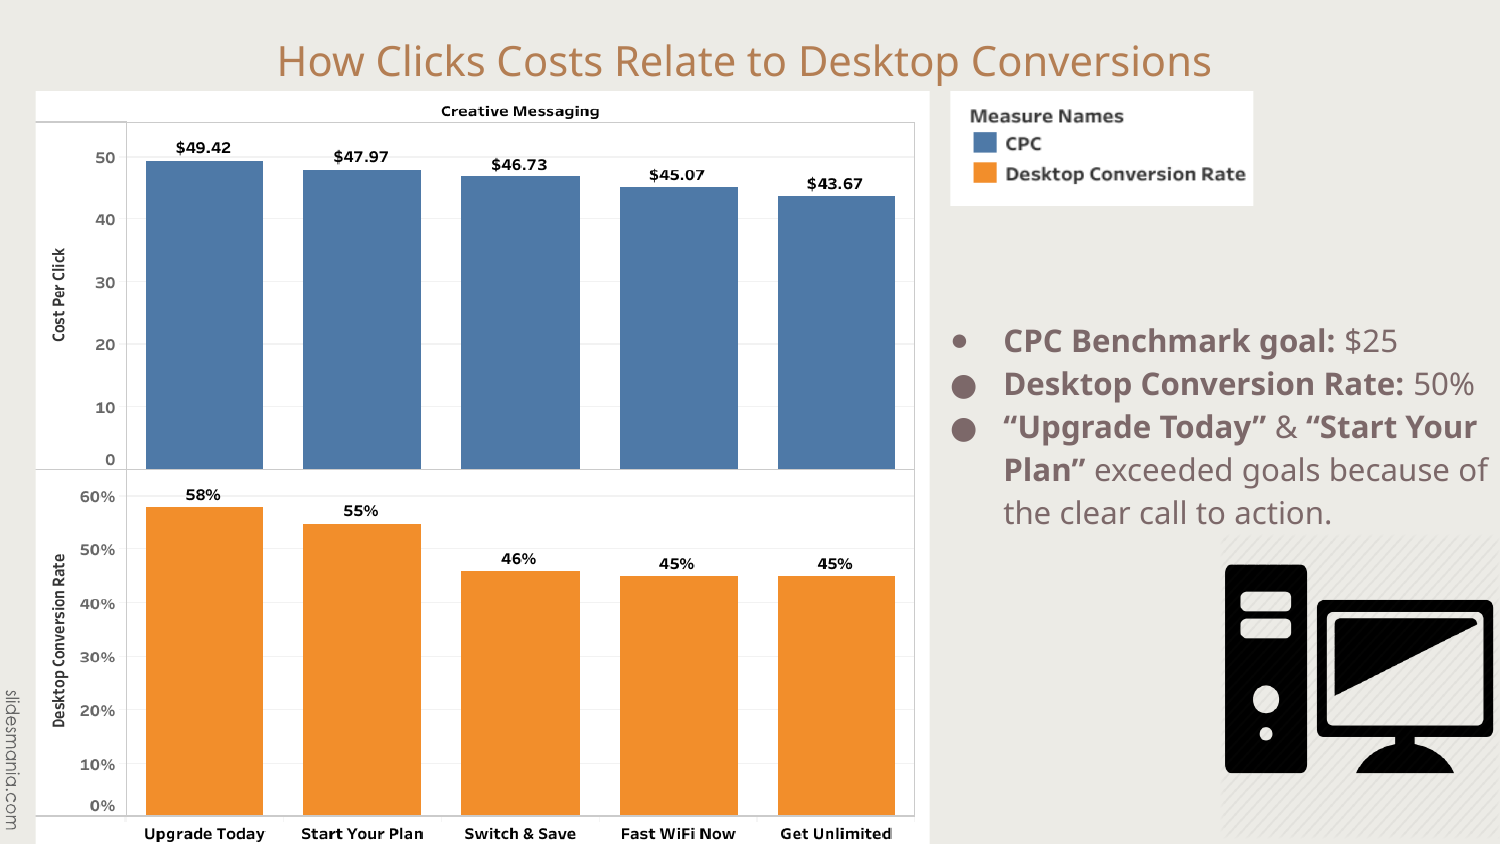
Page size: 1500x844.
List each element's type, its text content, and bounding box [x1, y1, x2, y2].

picture [35, 91, 930, 844]
picture [950, 91, 1254, 206]
text_box How Clicks Costs Relate to Desktop Conversions [82, 20, 1418, 101]
text_box CPC Benchmark goal: $25 Desktop Conversion Rate: 50% “Upgrade Today” & “Start Your Plan” exceeded goals because of the clear call to action. [934, 300, 1500, 546]
picture [1219, 532, 1500, 839]
